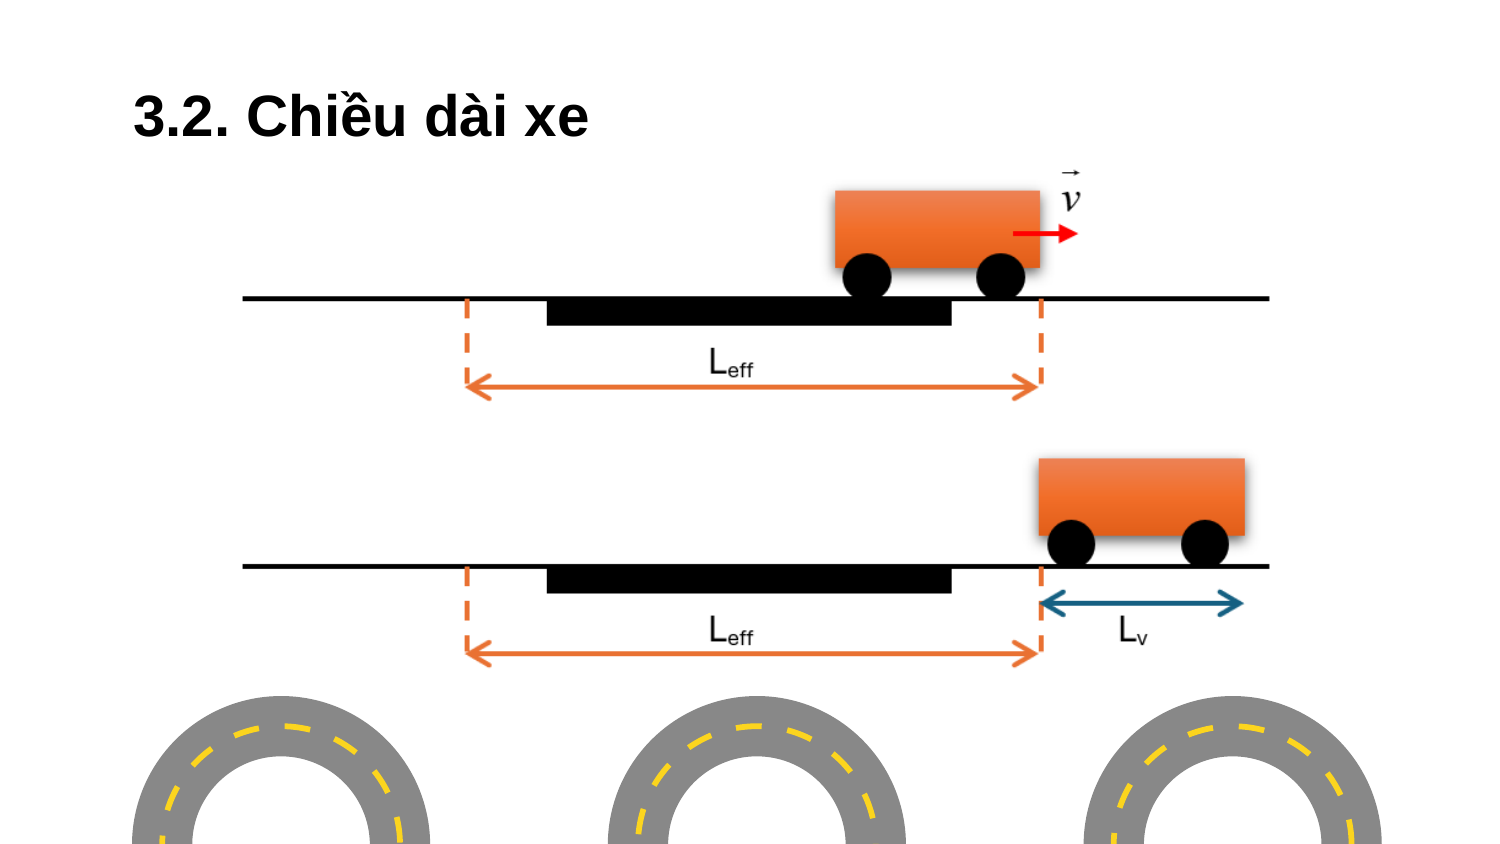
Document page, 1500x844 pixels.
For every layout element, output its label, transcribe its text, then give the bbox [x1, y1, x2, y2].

title 3.2. Chiều dài xe [118, 66, 1382, 161]
picture [228, 159, 1272, 672]
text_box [131, 695, 1383, 844]
